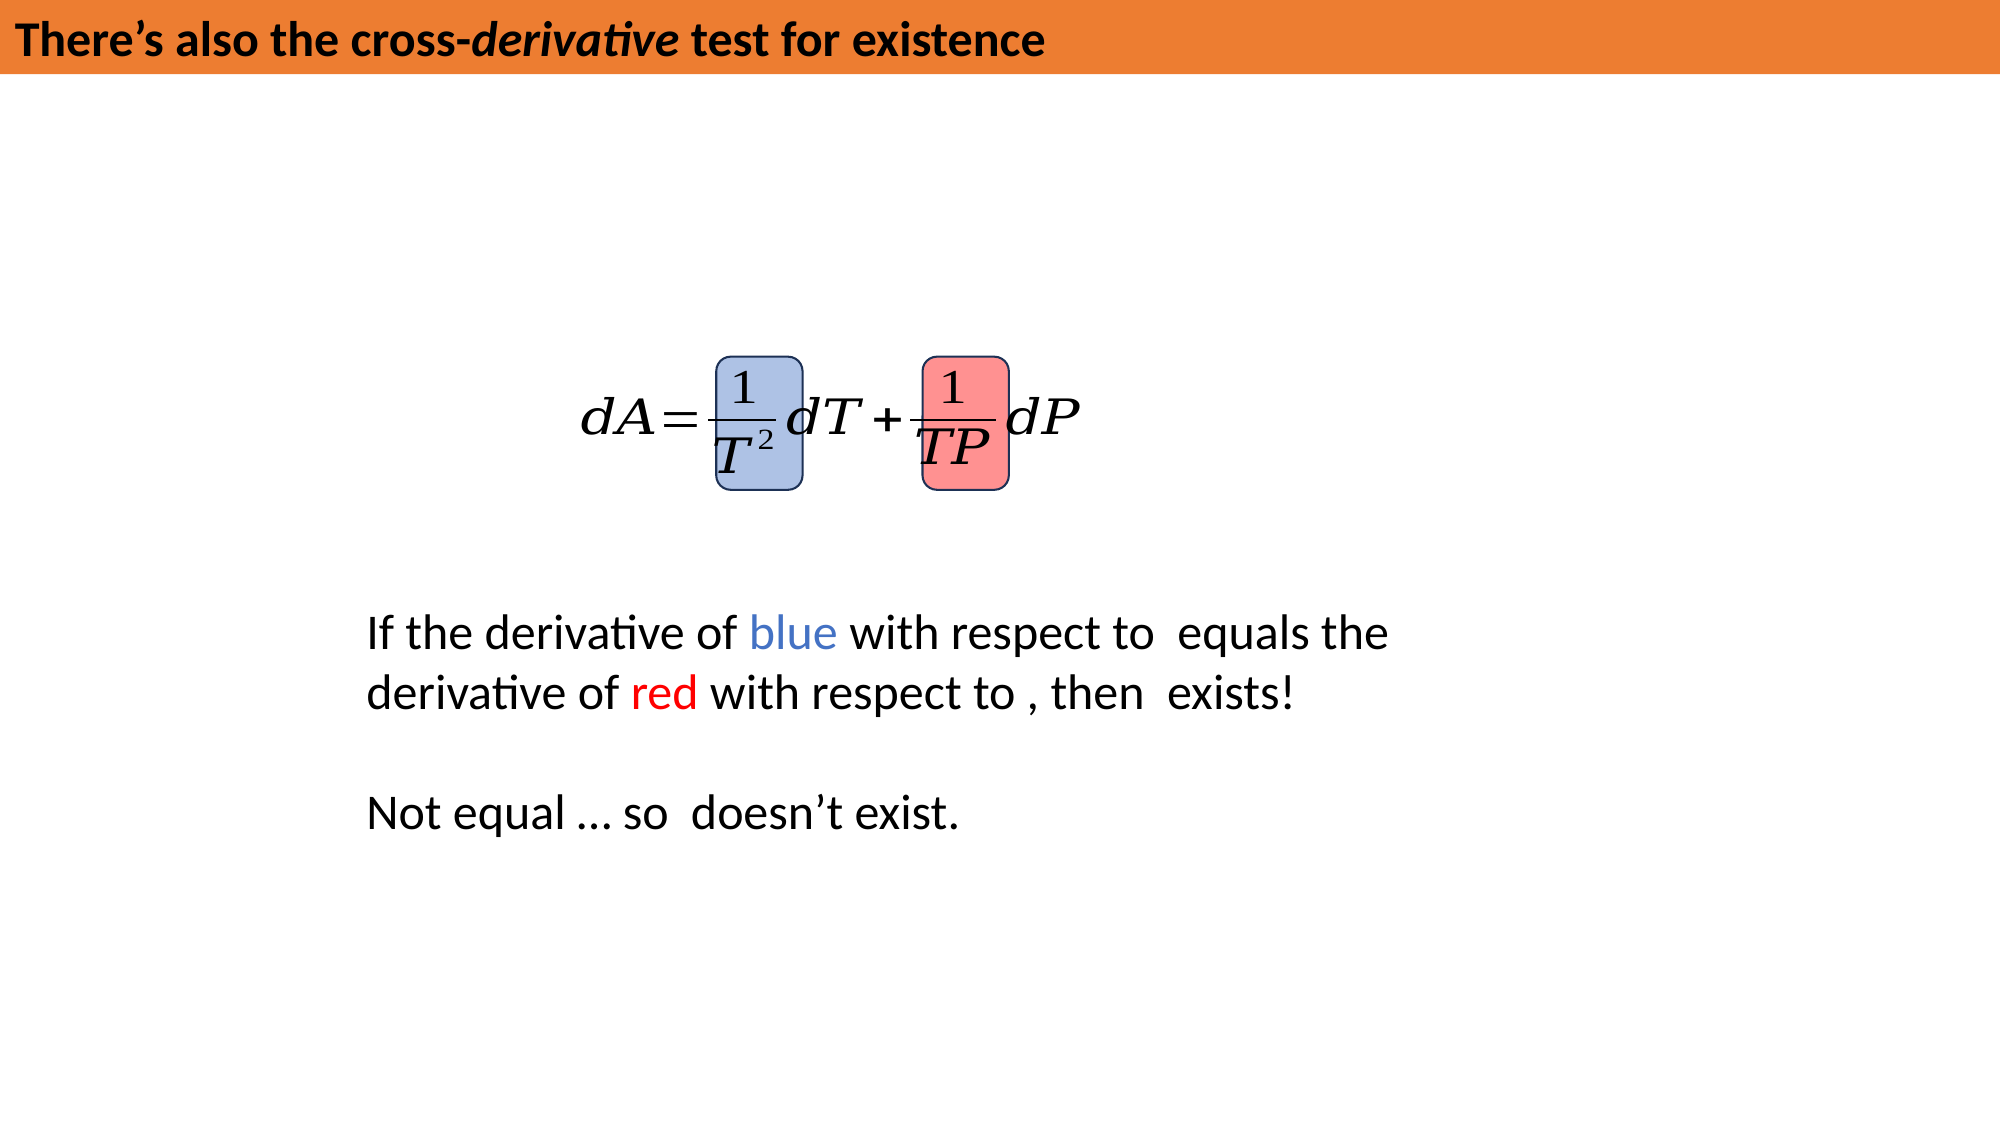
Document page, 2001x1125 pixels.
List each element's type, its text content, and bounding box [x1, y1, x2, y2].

text_box There’s also the cross-derivative test for existence [0, 0, 2000, 75]
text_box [577, 356, 1085, 490]
